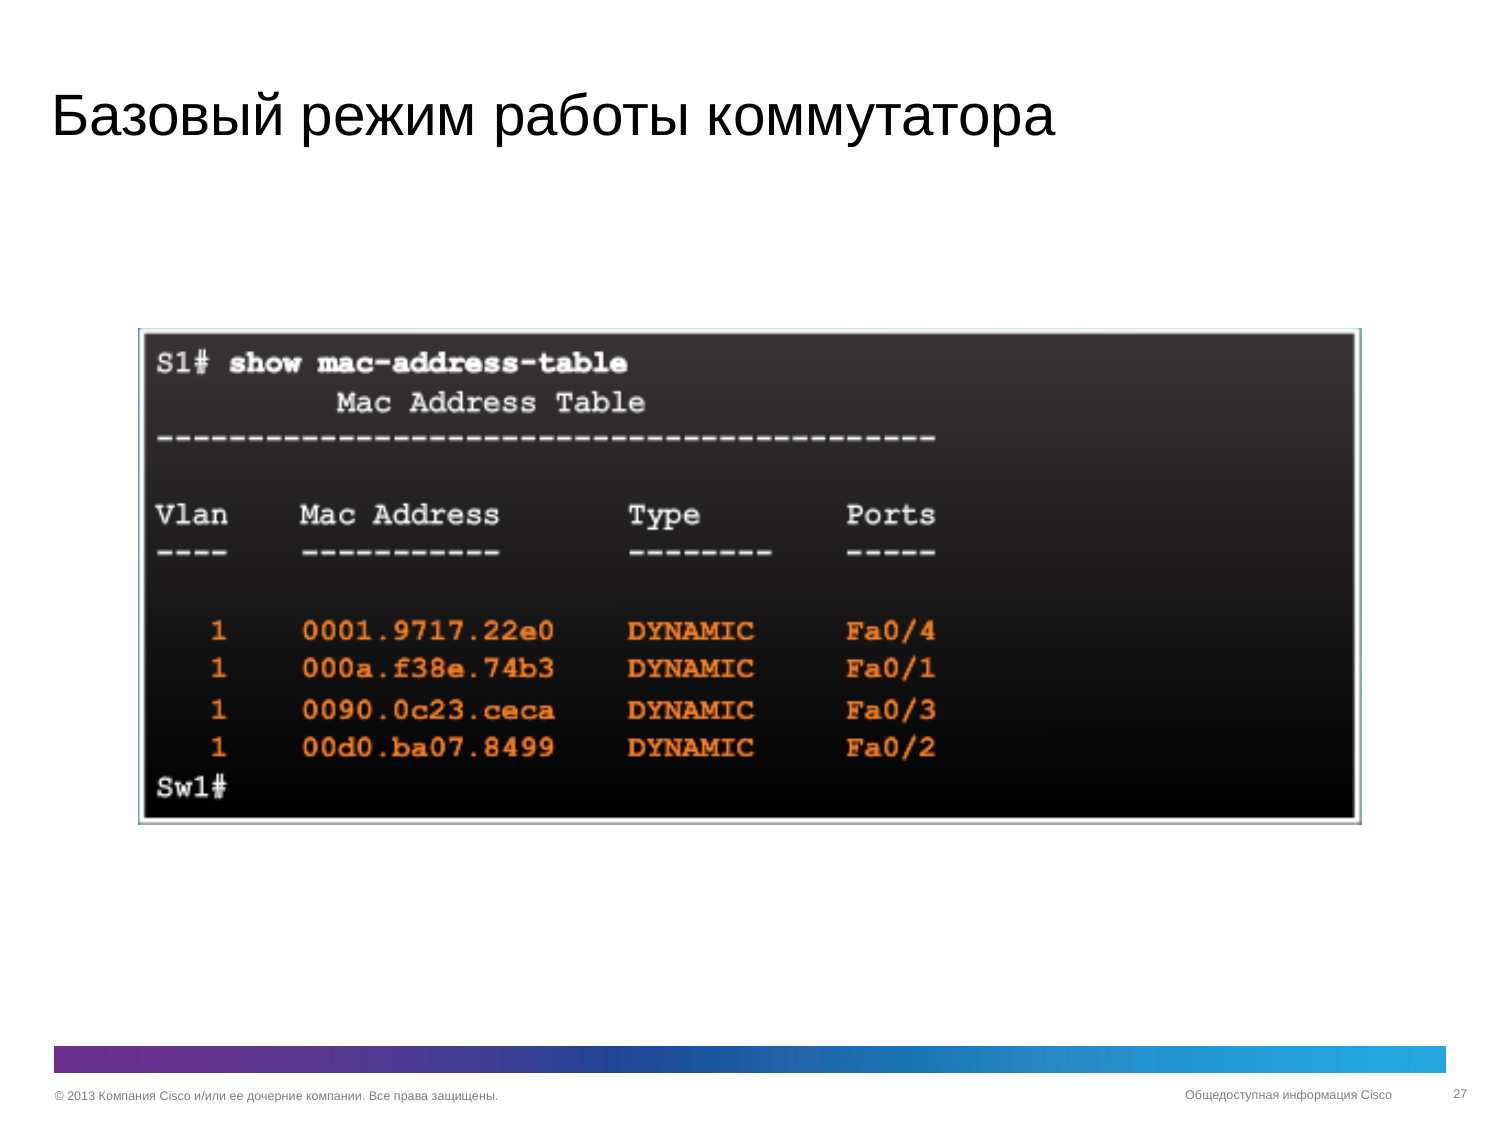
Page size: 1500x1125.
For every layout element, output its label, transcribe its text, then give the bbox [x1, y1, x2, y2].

picture [54, 1046, 1446, 1073]
title Базовый режим работы коммутатора [37, 17, 1447, 155]
picture [138, 328, 1362, 826]
